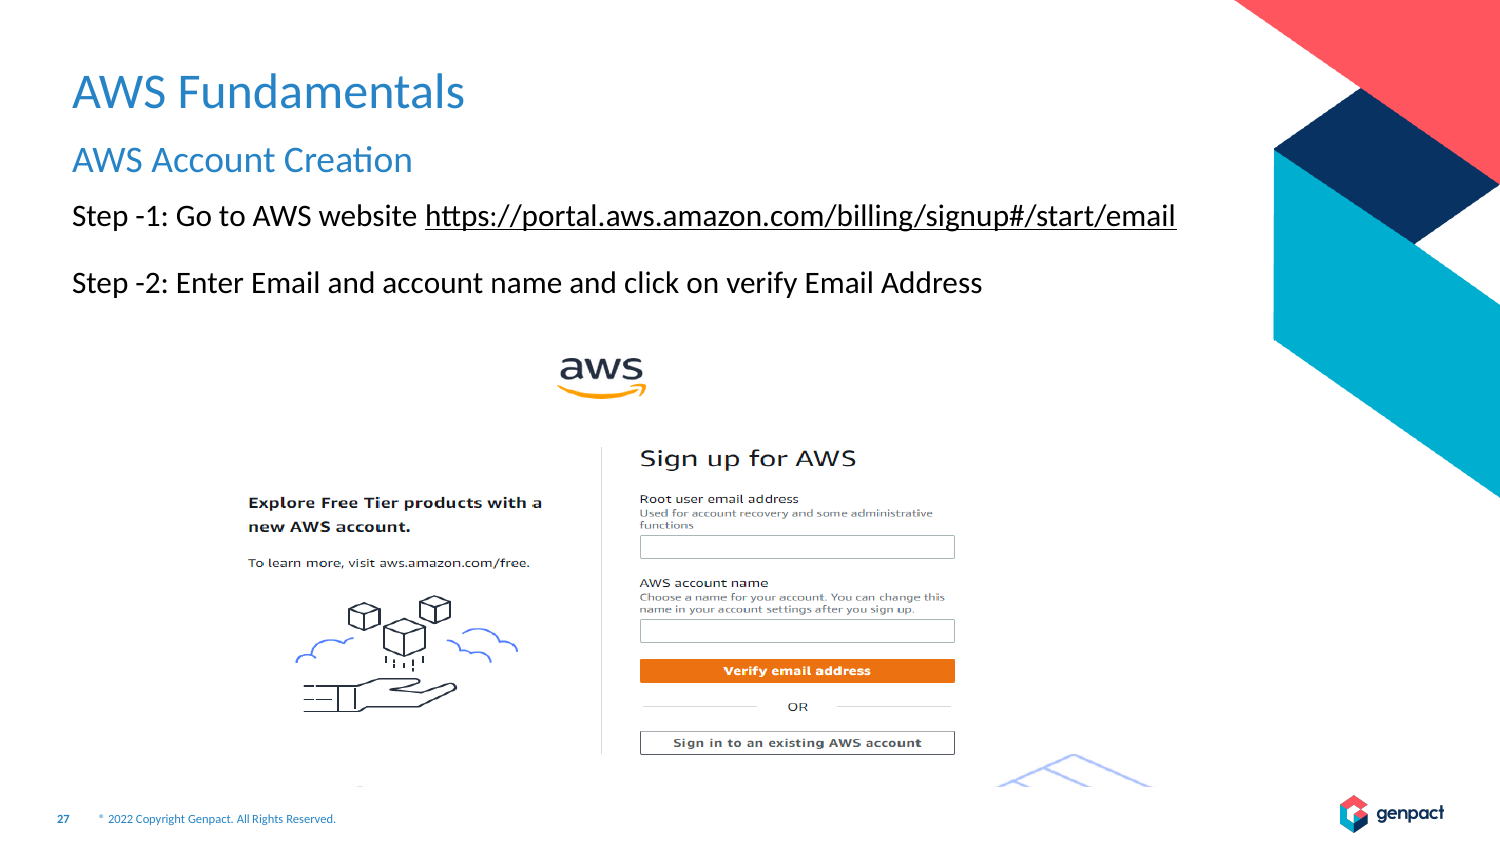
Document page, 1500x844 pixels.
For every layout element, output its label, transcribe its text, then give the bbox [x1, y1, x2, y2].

text_box AWS Account Creation [57, 132, 700, 191]
list Step -1: Go to AWS website https://portal.aws.amazon.com/billing/signup#/start/email Step -2: Enter Email and account name and click on verify Email Address [57, 191, 1265, 327]
picture [0, 0, 1500, 844]
list AWS Fundamentals [57, 57, 700, 132]
